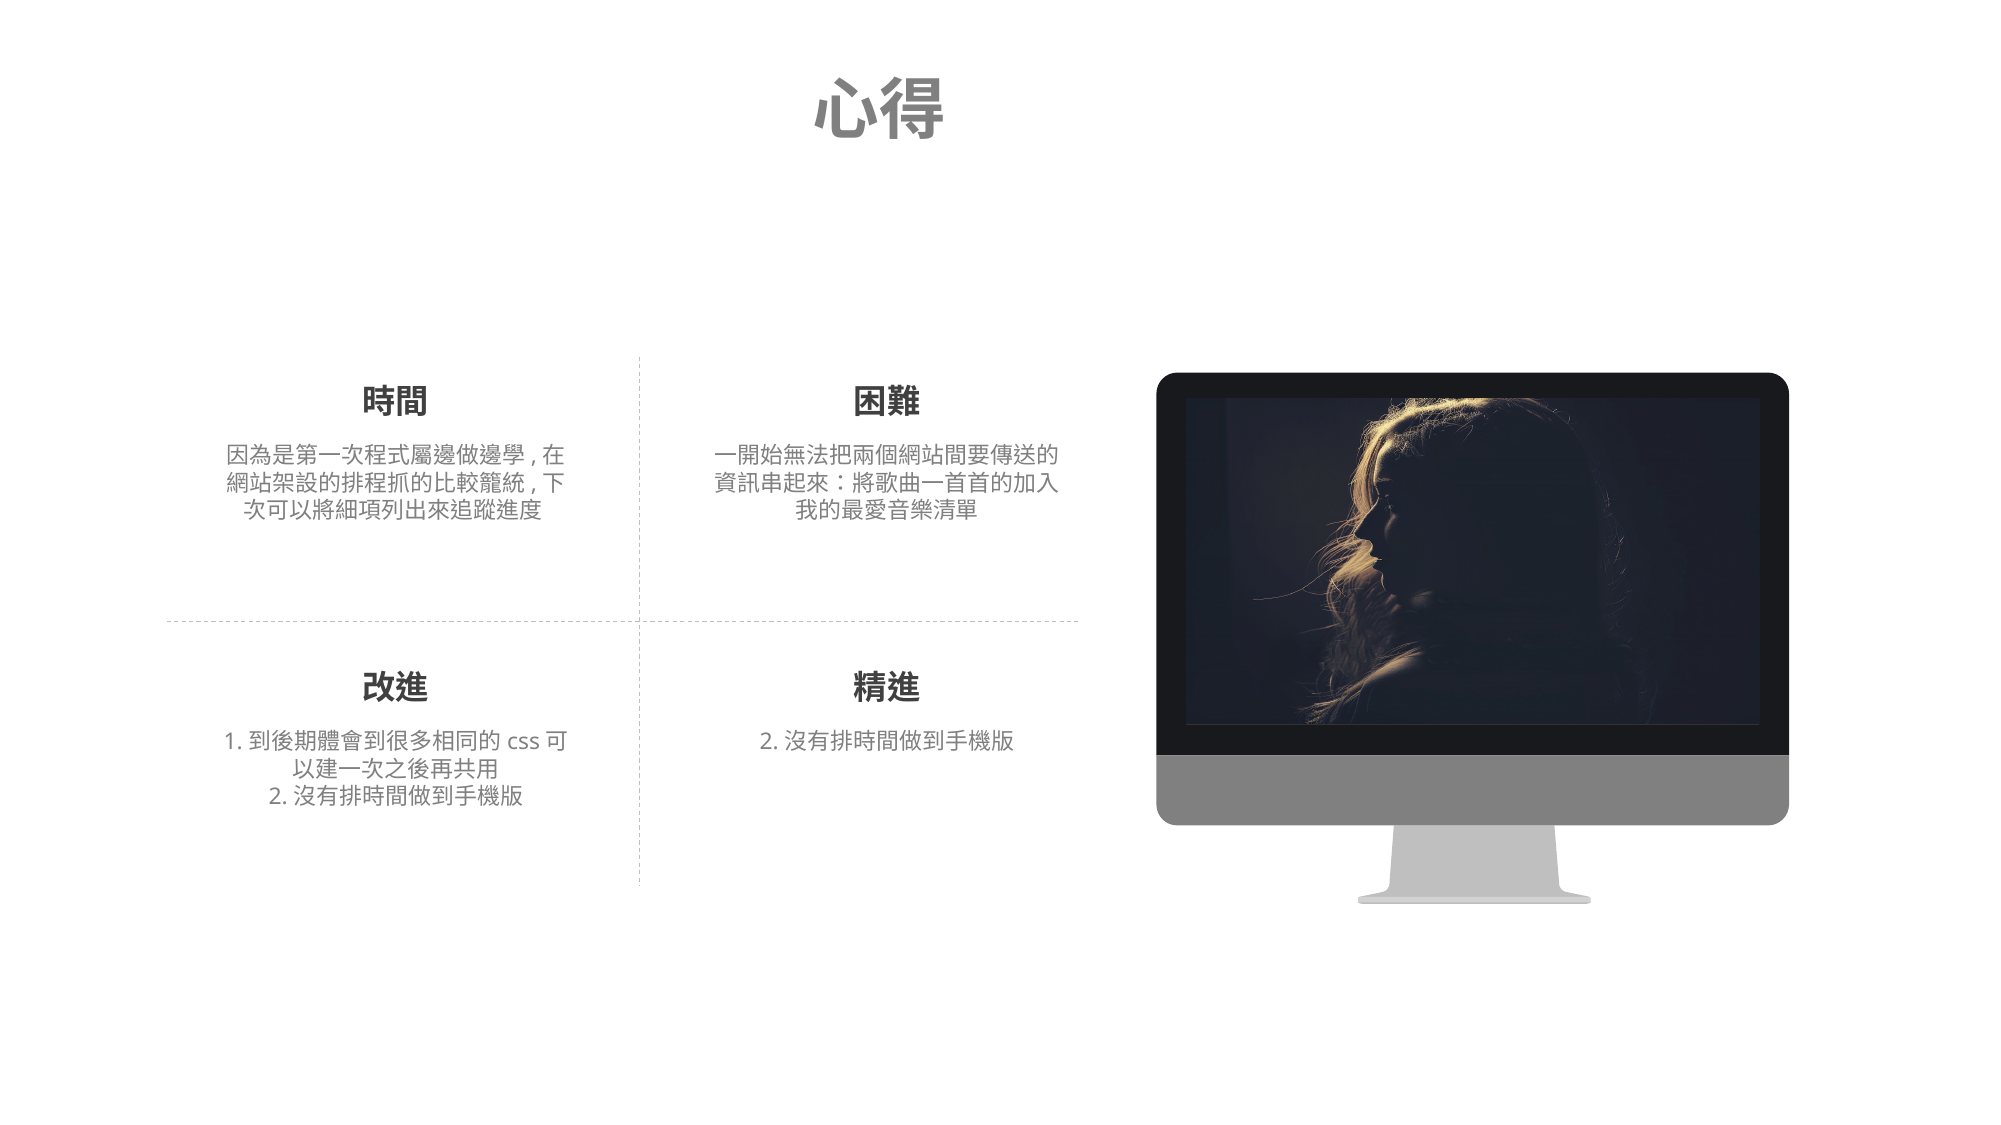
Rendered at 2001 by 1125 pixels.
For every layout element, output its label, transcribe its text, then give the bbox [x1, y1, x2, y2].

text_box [696, 658, 1079, 817]
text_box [696, 372, 1079, 531]
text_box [204, 372, 587, 531]
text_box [1156, 372, 1790, 904]
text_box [204, 658, 587, 817]
picture [1185, 398, 1760, 724]
text_box 心得 [802, 61, 1443, 153]
